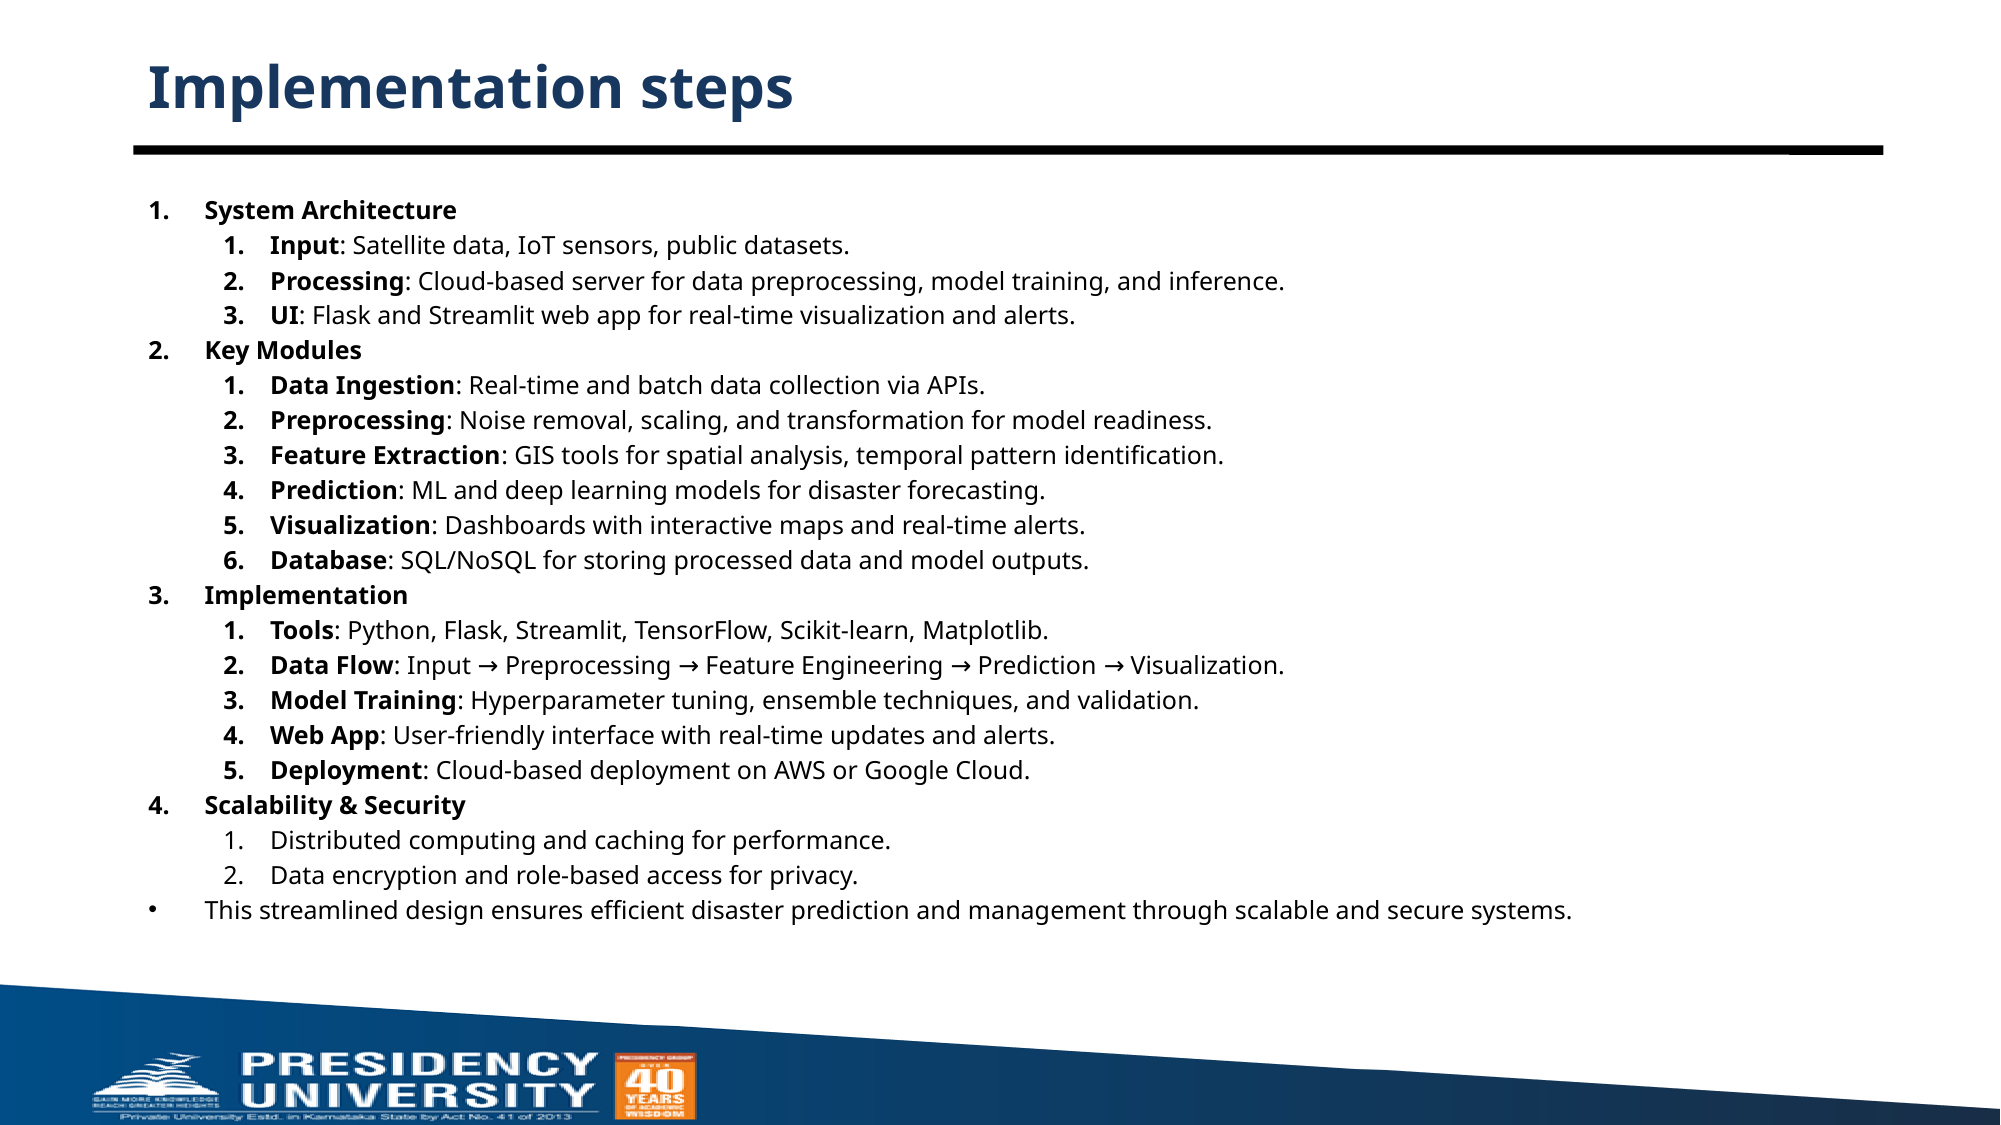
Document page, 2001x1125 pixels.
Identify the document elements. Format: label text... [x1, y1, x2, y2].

picture [0, 982, 2000, 1125]
list System Architecture Input: Satellite data, IoT sensors, public datasets. Processing: Cloud-based server for data preprocessing, model training, and inference. UI: Flask and Streamlit web app for real-time visualization and alerts. Key Modules Data Ingestion: Real-time and batch data collection via APIs. Preprocessing: Noise removal, scaling, and transformation for model readiness. Feature Extraction: GIS tools for spatial analysis, temporal pattern identification. Prediction: ML and deep learning models for disaster forecasting. Visualization: Dashboards with interactive maps and real-time alerts. Database: SQL/NoSQL for storing processed data and model outputs. Implementation Tools: Python, Flask, Streamlit, TensorFlow, Scikit-learn, Matplotlib. Data Flow: Input → Preprocessing → Feature Engineering → Prediction → Visualization. Model Training: Hyperparameter tuning, ensemble techniques, and validation. Web App: User-friendly interface with real-time updates and alerts. Deployment: Cloud-based deployment on AWS or Google Cloud. Scalability & Security Distributed computing and caching for performance. Data encryption and role-based access for privacy. This streamlined design ensures efficient disaster prediction and management through scalable and secure systems. [133, 187, 1884, 1000]
title Implementation steps [133, 45, 1884, 125]
